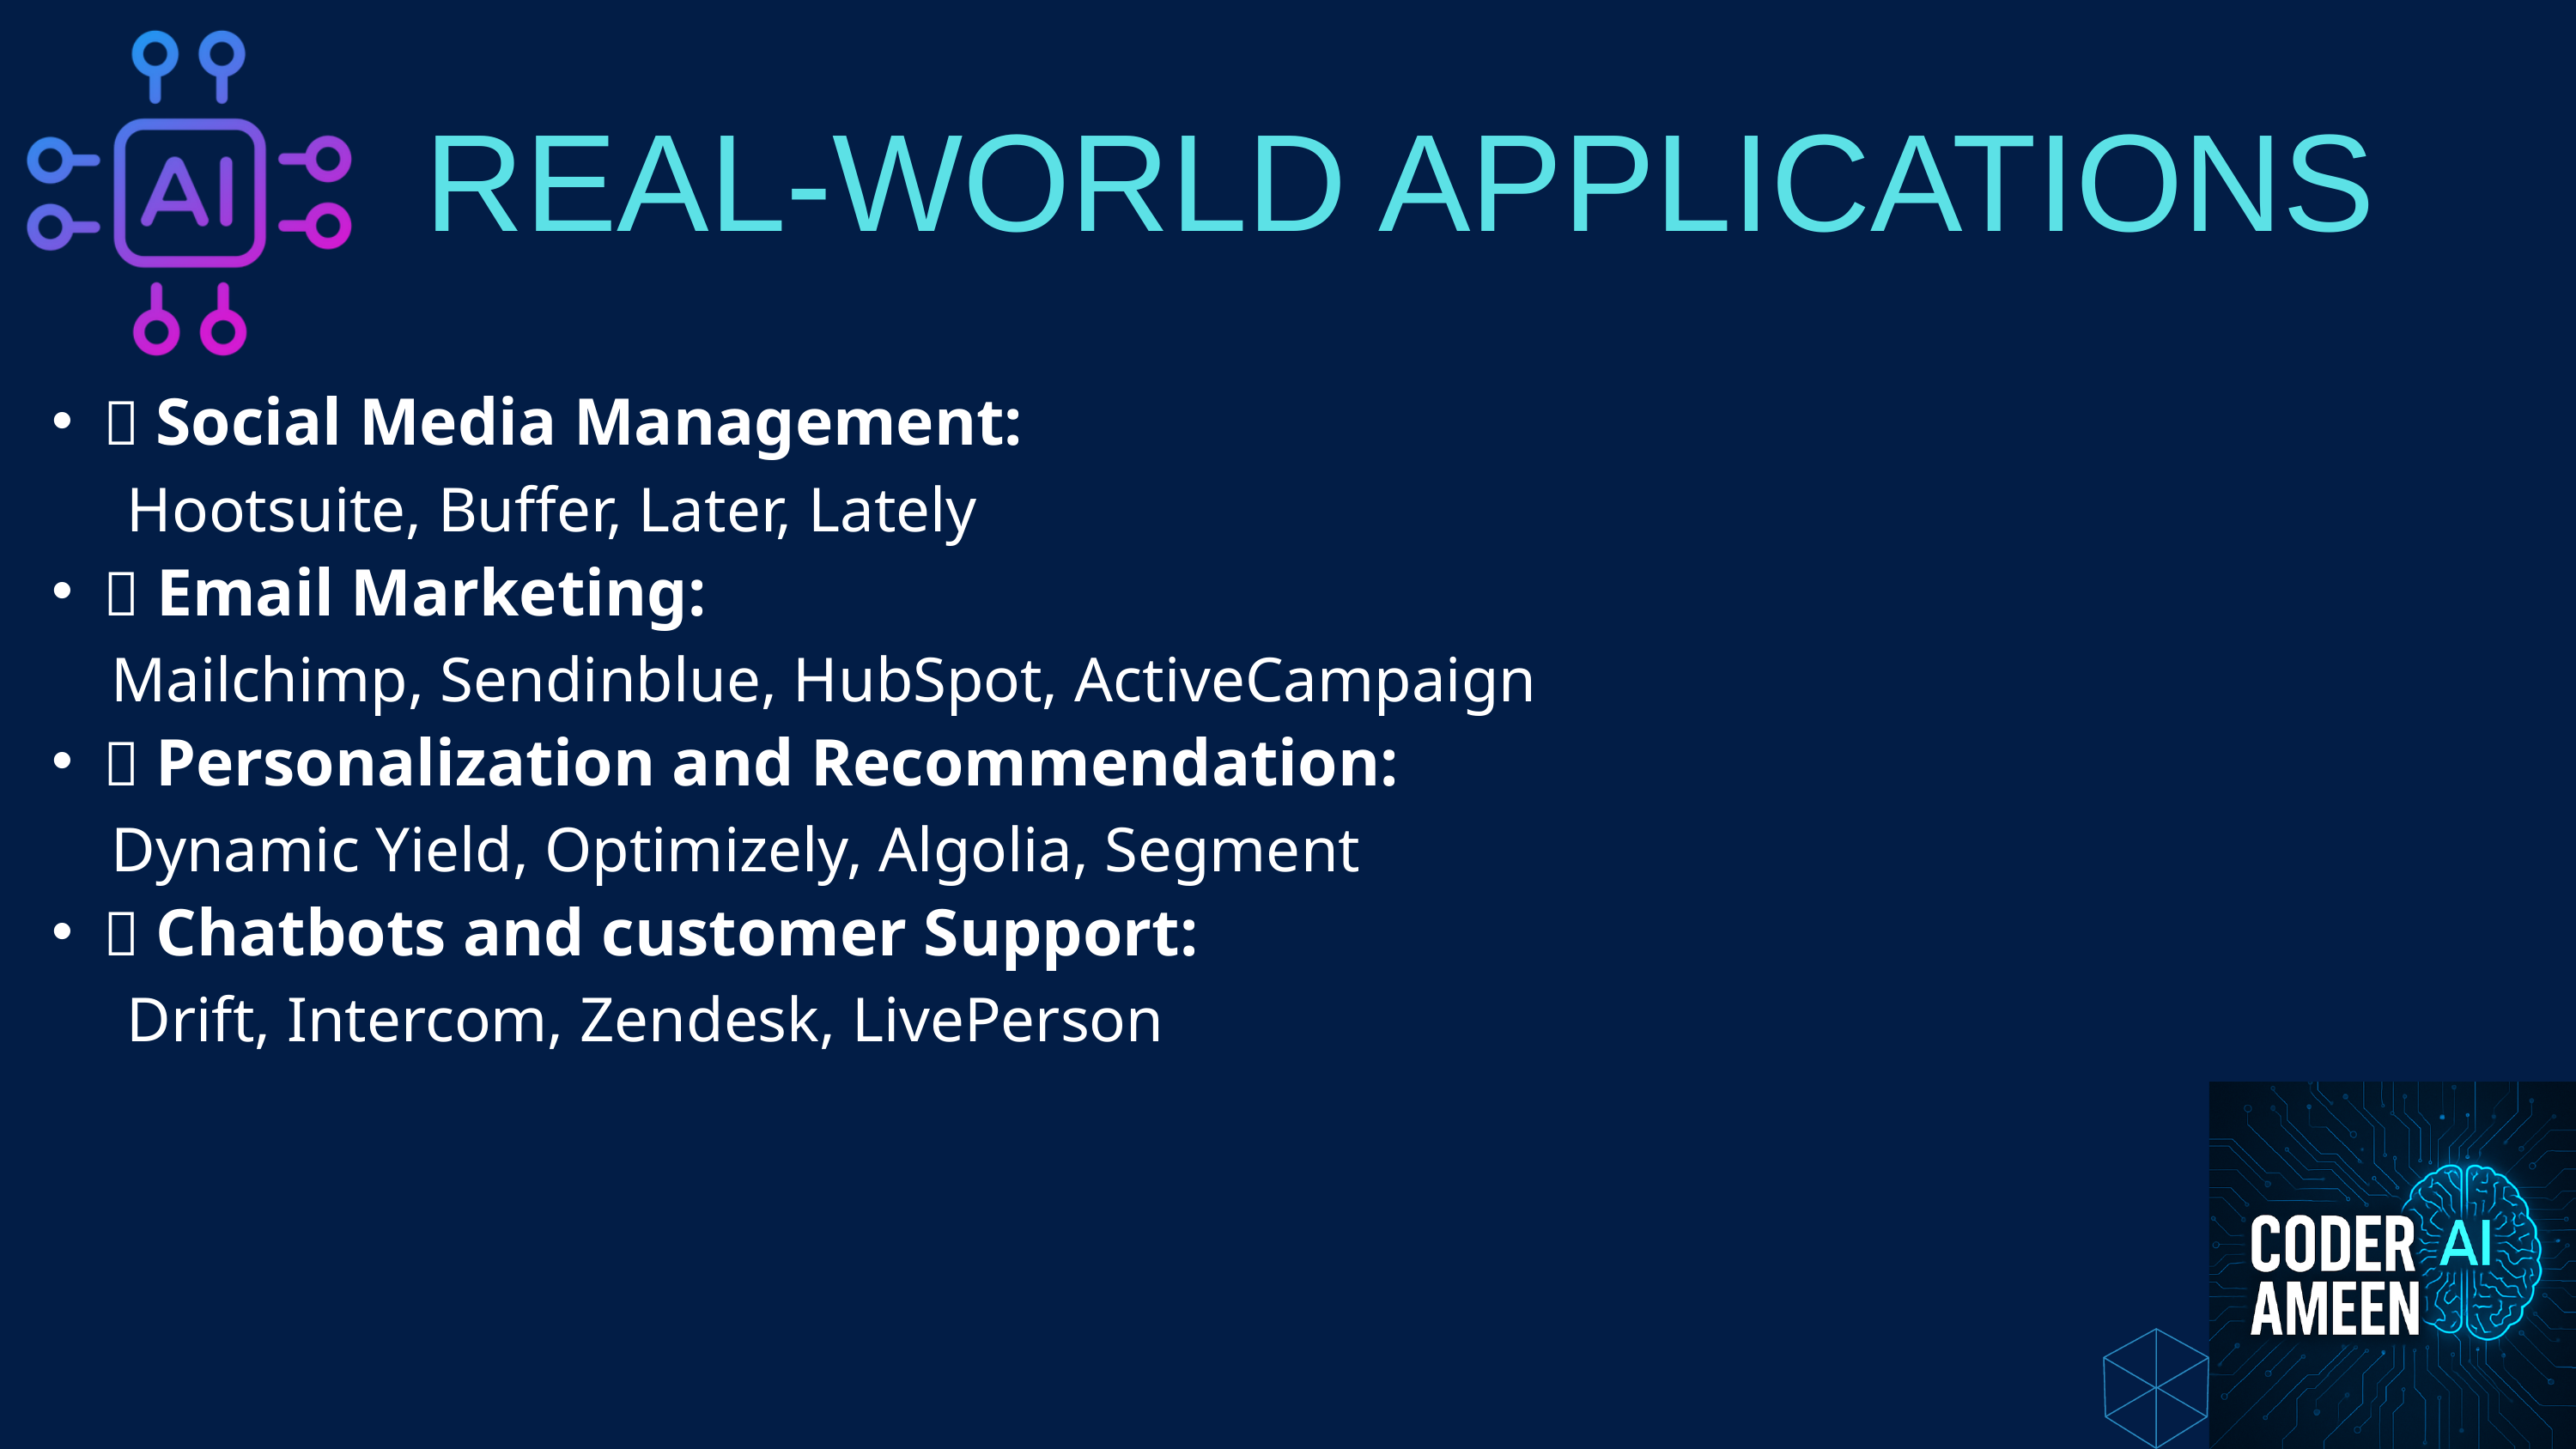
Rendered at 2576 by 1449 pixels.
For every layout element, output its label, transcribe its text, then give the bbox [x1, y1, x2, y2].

text_box 💃 Social Media Management: Hootsuite, Buffer, Later, Lately 📩 Email Marketing: Mailchimp, Sendinblue, HubSpot, ActiveCampaign 🦸 Personalization and Recommendation: Dynamic Yield, Optimizely, Algolia, Segment 🤖 Chatbots and customer Support: Drift, Intercom, Zendesk, LivePerson [0, 373, 2057, 1310]
text_box [2208, 1082, 2576, 1449]
picture [2103, 1328, 2210, 1449]
text_box [0, 3, 379, 373]
text_box REAL-WORLD APPLICATIONS [424, 145, 2468, 259]
